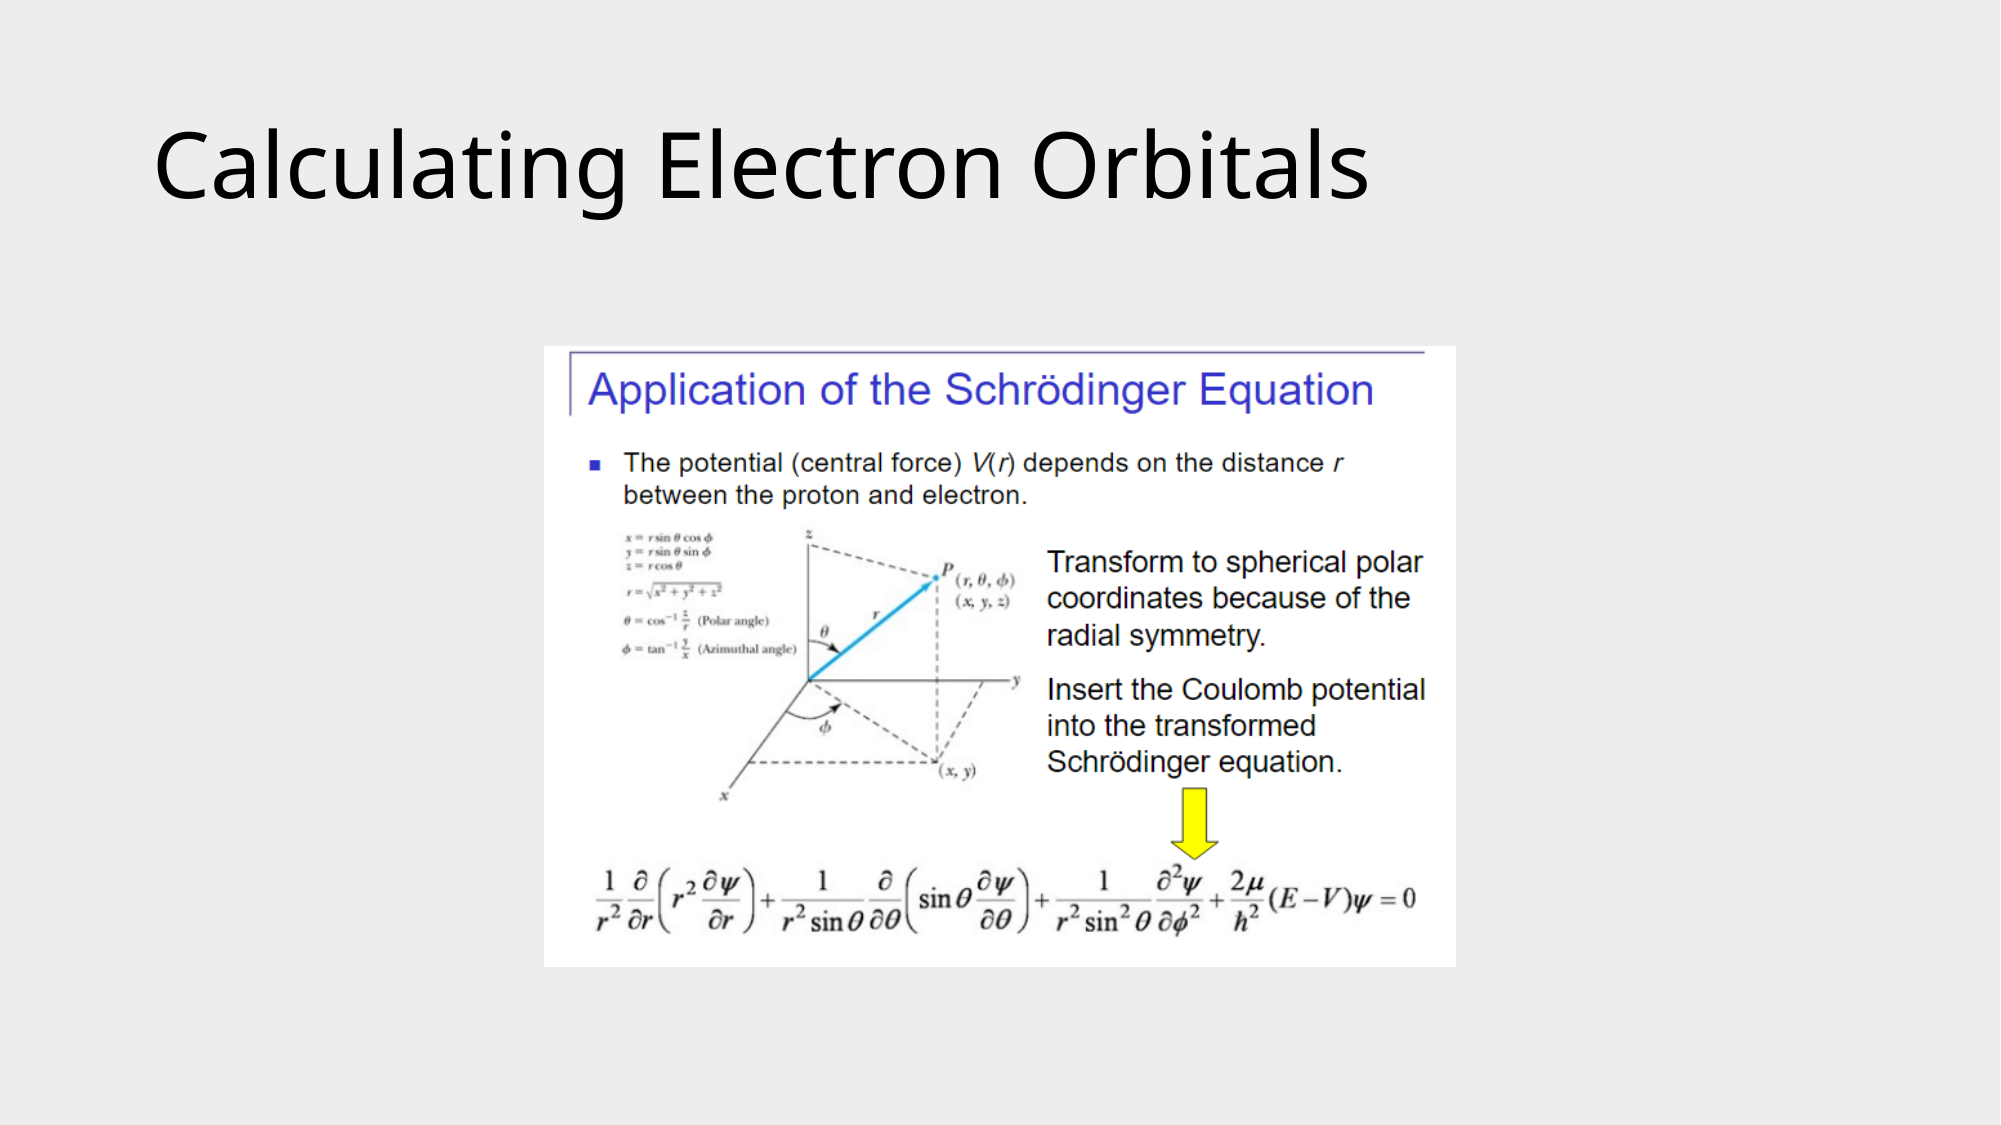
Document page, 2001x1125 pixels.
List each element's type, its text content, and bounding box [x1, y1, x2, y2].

title Calculating Electron Orbitals [137, 59, 1863, 278]
picture [543, 346, 1457, 967]
